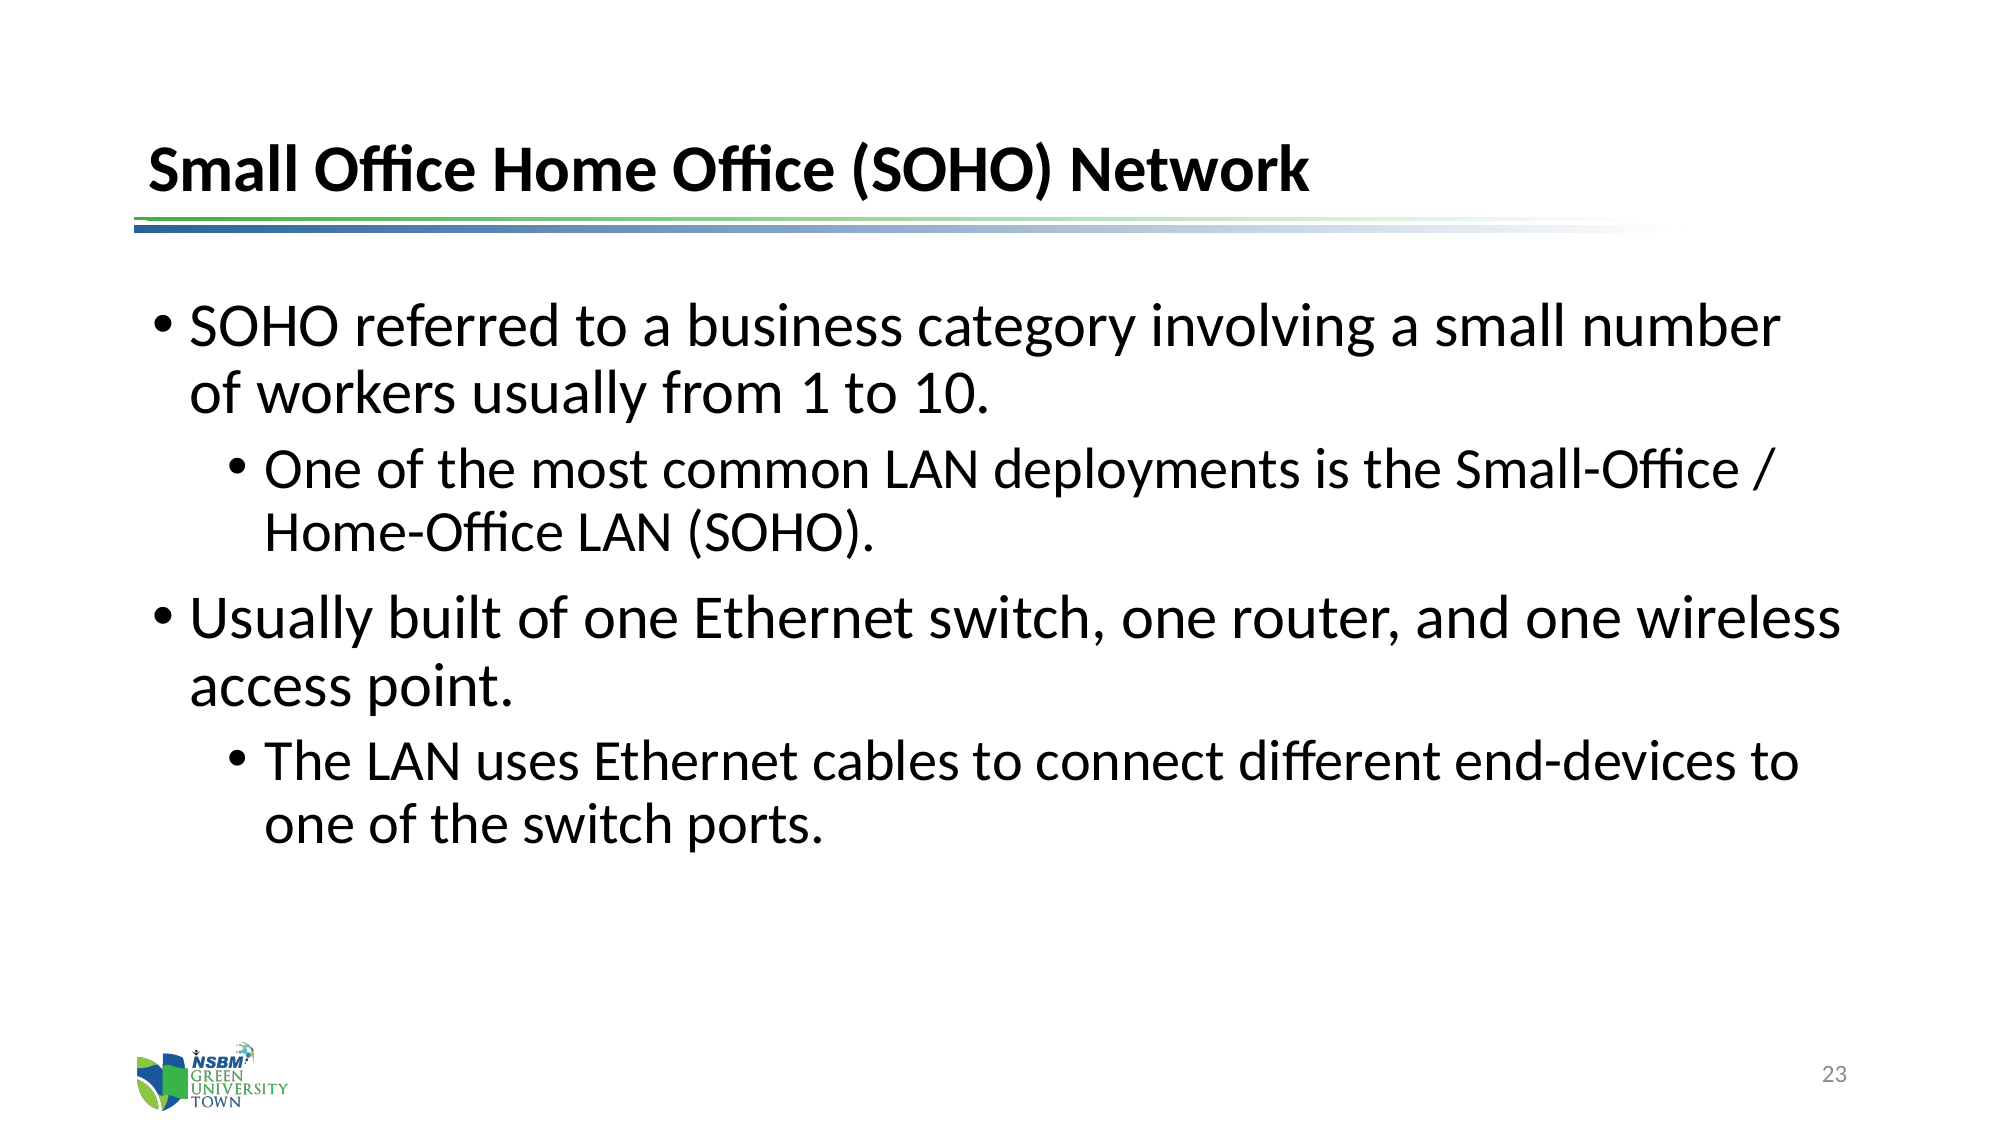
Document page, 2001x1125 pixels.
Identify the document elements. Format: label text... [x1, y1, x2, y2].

slide_number 23 [1412, 1042, 1863, 1103]
list SOHO referred to a business category involving a small number of workers usually from 1 to 10. One of the most common LAN deployments is the Small-Office / Home-Office LAN (SOHO). Usually built of one Ethernet switch, one router, and one wireless access point. The LAN uses Ethernet cables to connect different end-devices to one of the switch ports. [137, 285, 1863, 999]
picture [137, 1042, 288, 1111]
title Small Office Home Office (SOHO) Network [133, 85, 1859, 256]
